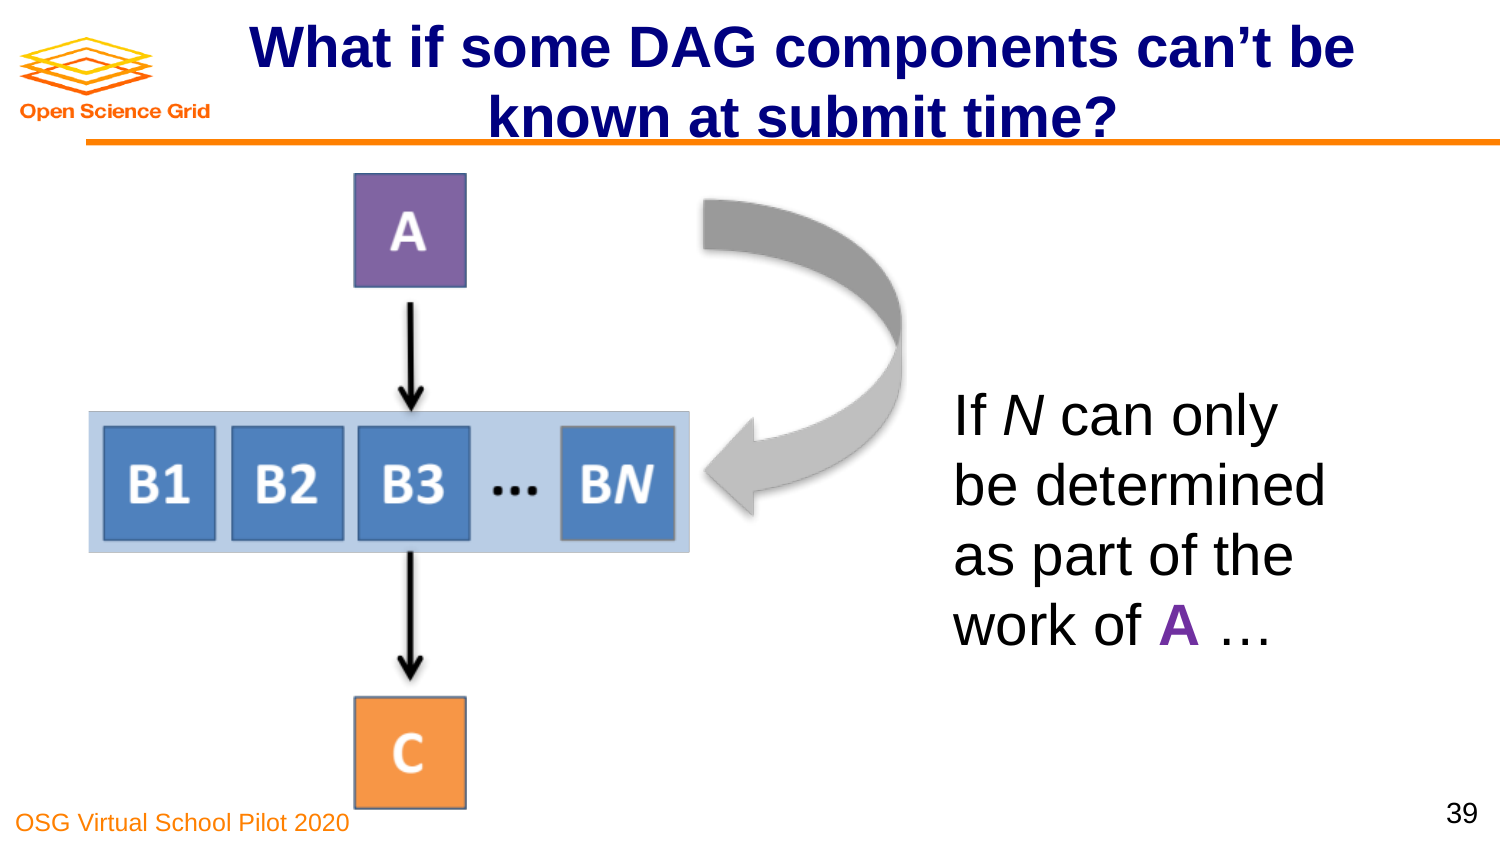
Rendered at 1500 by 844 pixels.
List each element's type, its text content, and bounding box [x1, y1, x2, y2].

picture [88, 173, 908, 825]
title What if some DAG components can’t be known at submit time? [230, 8, 1377, 149]
slide_number 39 [1431, 787, 1500, 844]
list If N can only be determined as part of the work of A … [938, 369, 1360, 682]
picture [0, 20, 229, 134]
